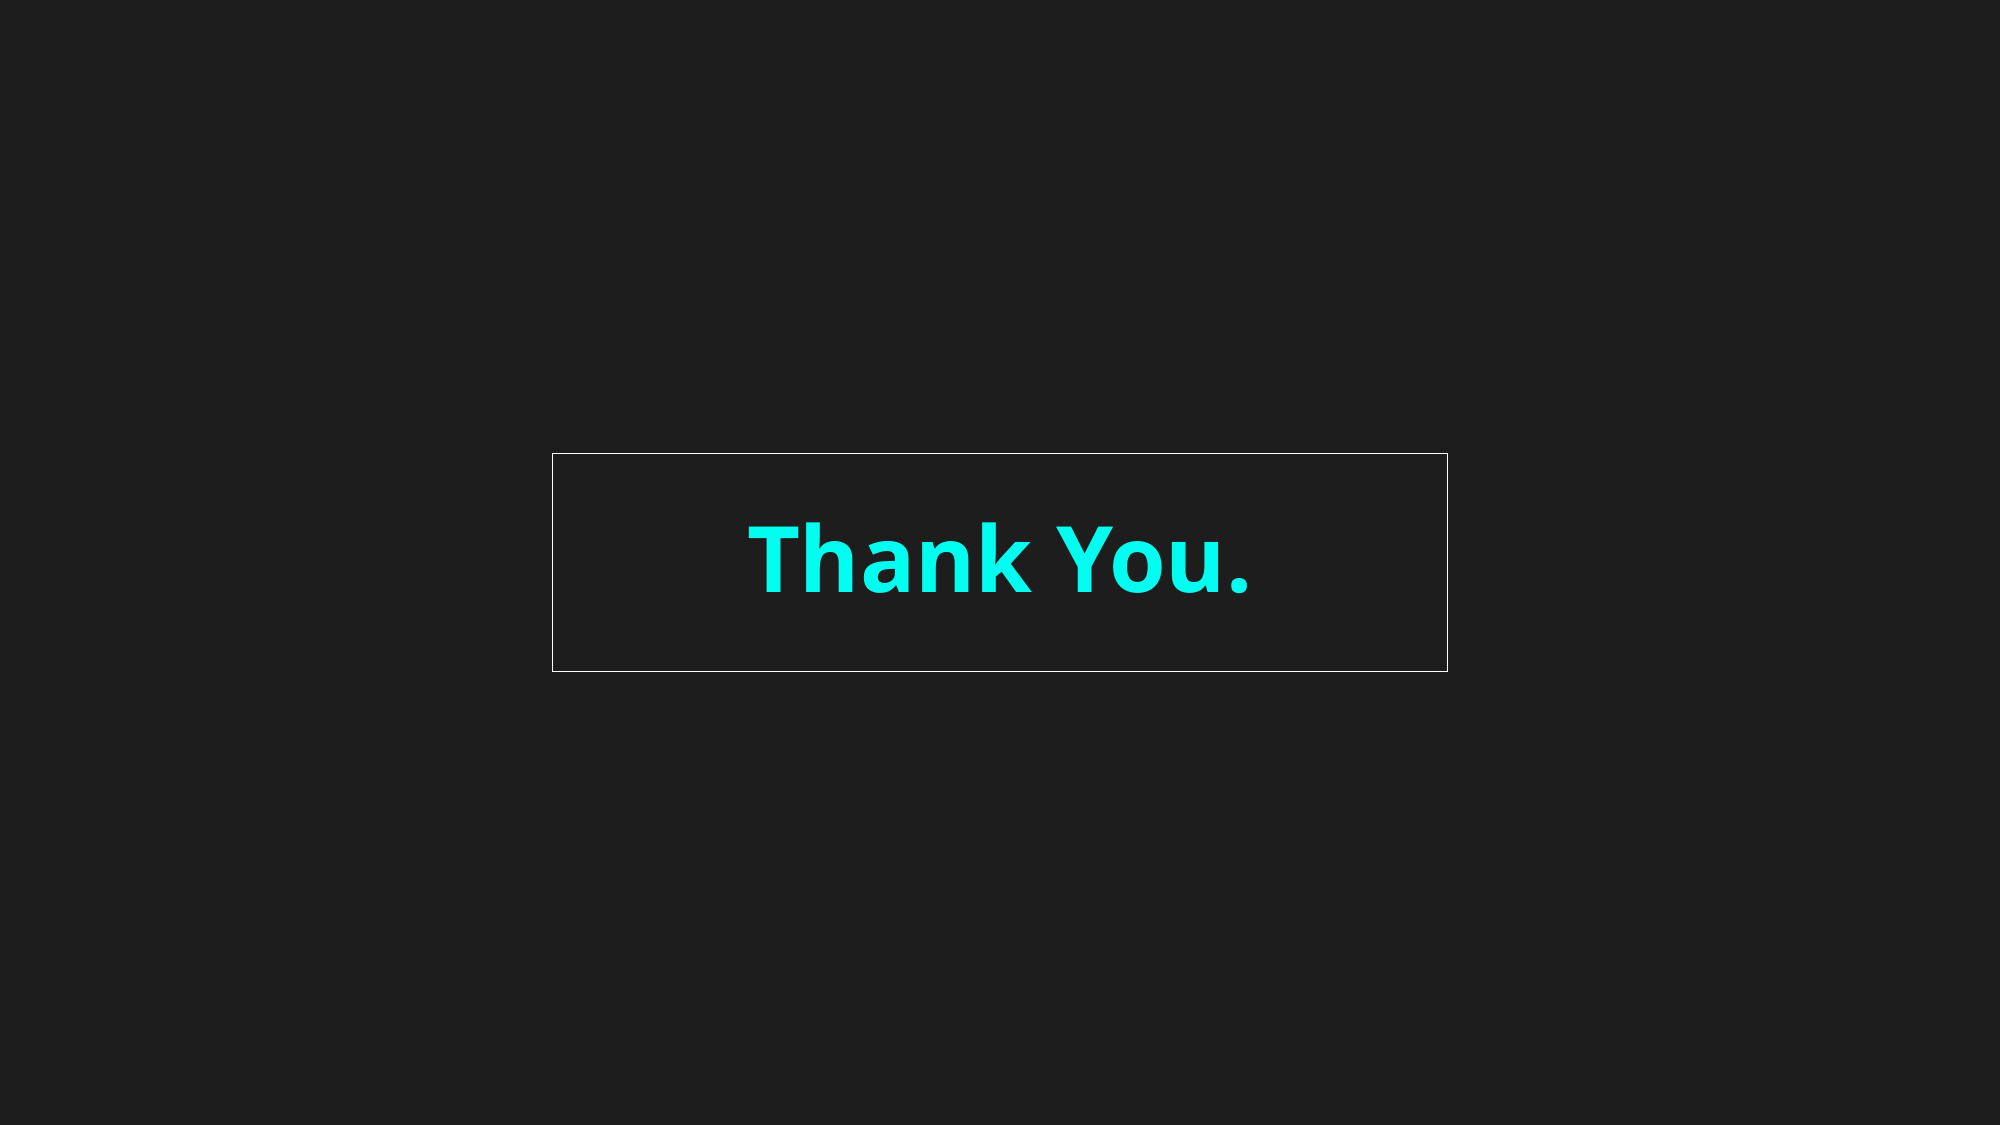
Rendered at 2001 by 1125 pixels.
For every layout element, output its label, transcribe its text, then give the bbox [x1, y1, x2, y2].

title Thank You. [552, 453, 1448, 672]
